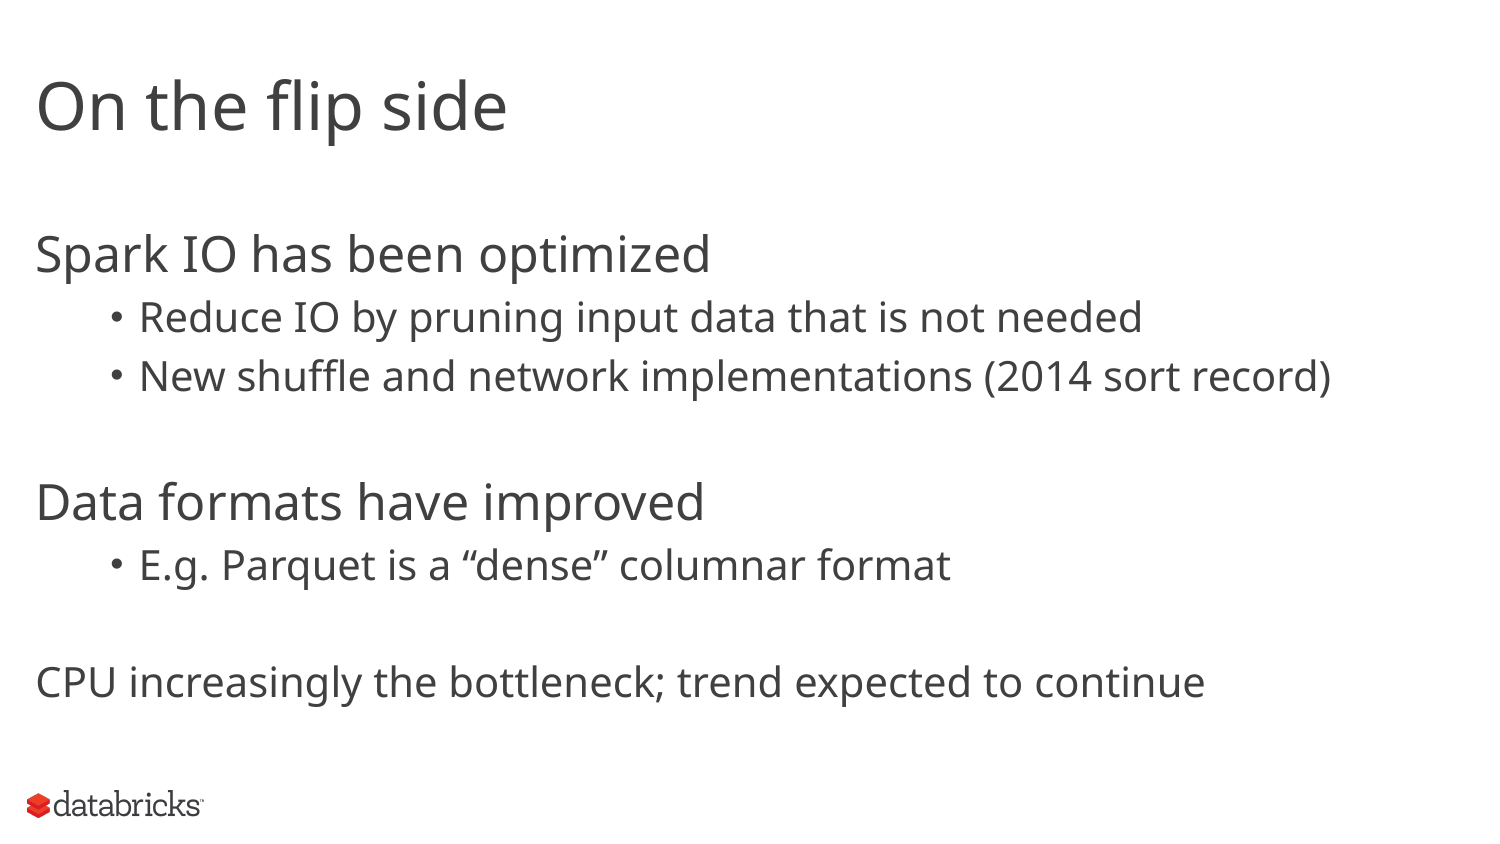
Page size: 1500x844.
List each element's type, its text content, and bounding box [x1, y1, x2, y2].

picture [27, 790, 204, 818]
list Spark IO has been optimized Reduce IO by pruning input data that is not needed New shuffle and network implementations (2014 sort record) Data formats have improved E.g. Parquet is a “dense” columnar format CPU increasingly the bottleneck; trend expected to continue [27, 214, 1481, 773]
title On the flip side [27, 33, 1481, 175]
